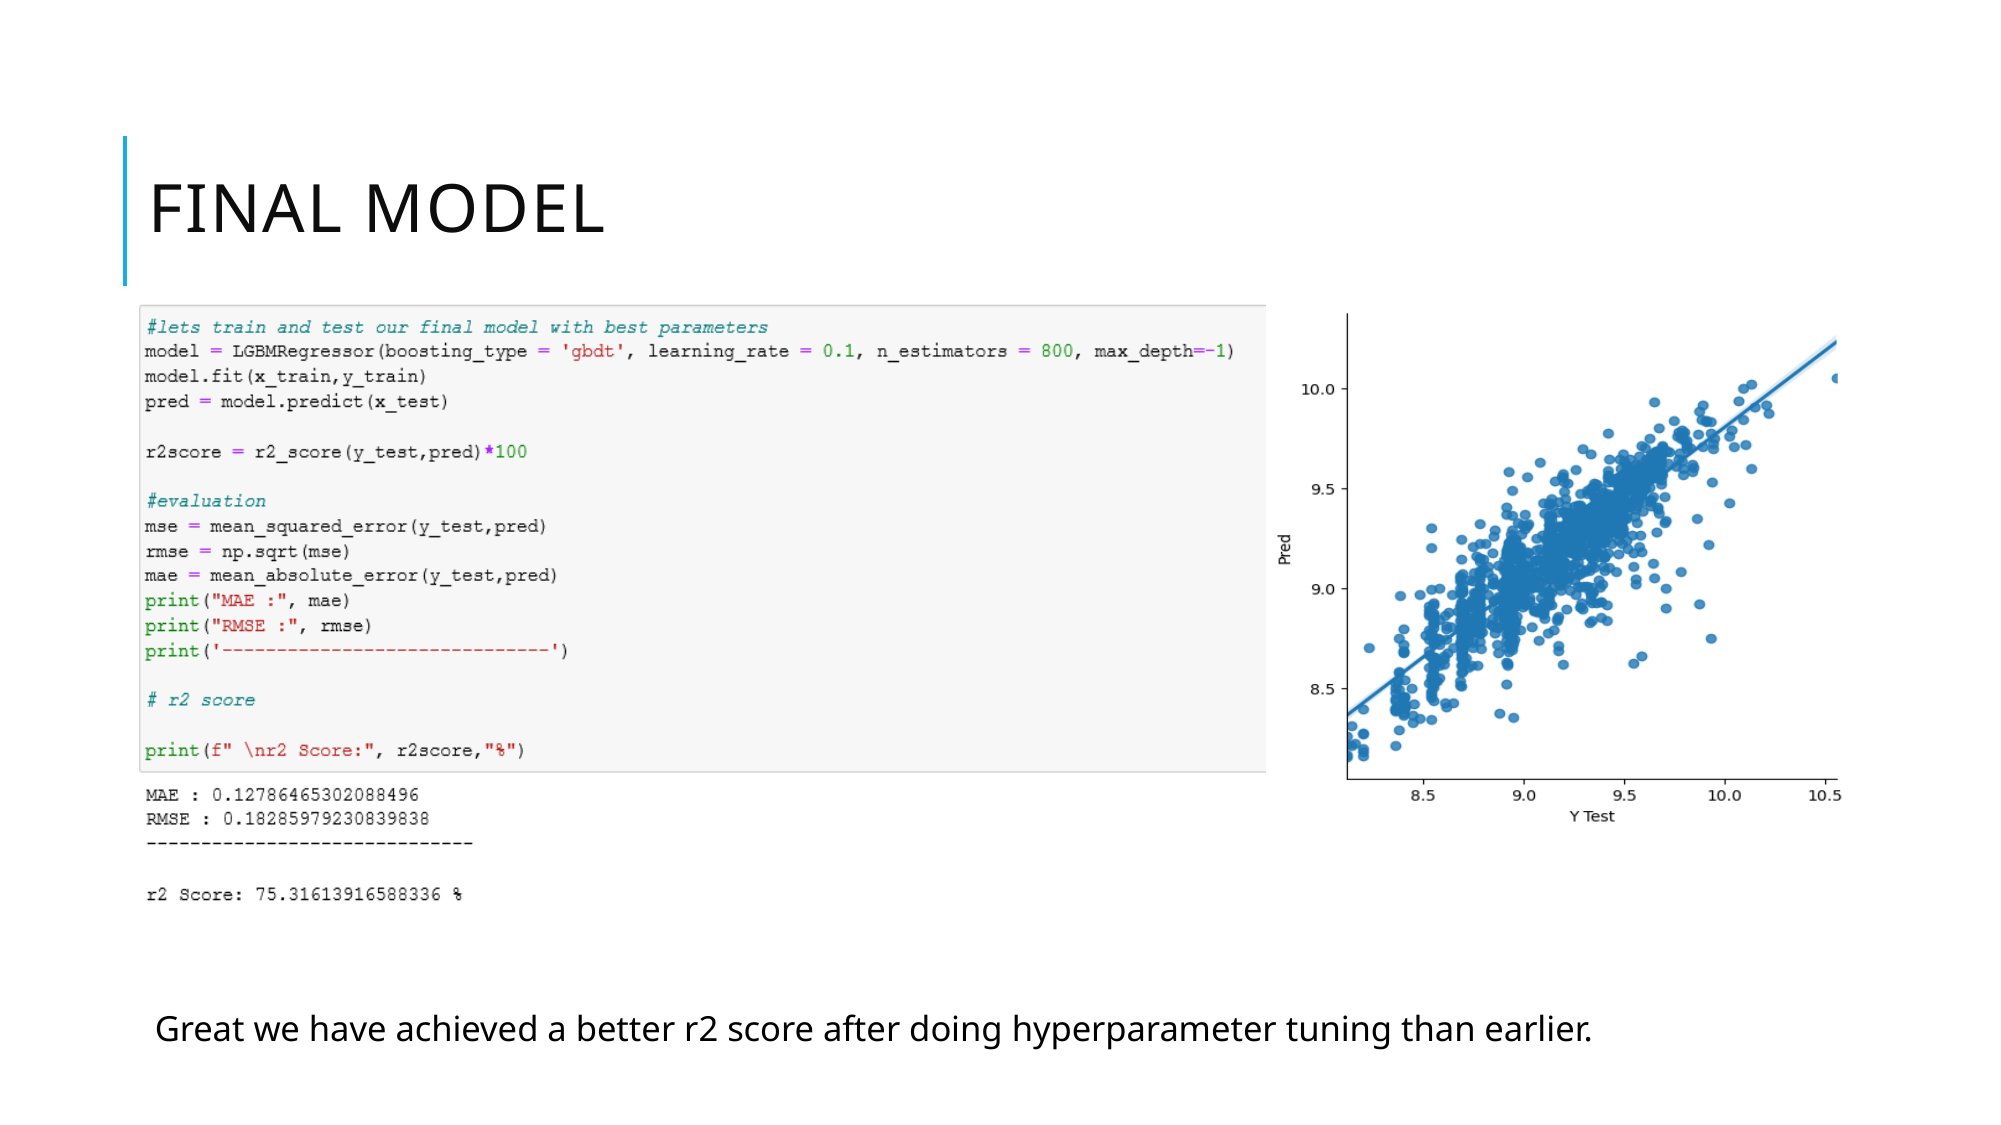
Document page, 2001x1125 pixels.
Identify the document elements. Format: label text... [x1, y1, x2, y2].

list Great we have achieved a better r2 score after doing hyperparameter tuning than earlier. [133, 1004, 1652, 1089]
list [133, 297, 1267, 921]
title Final Model [133, 148, 1889, 279]
picture [1266, 303, 1855, 834]
